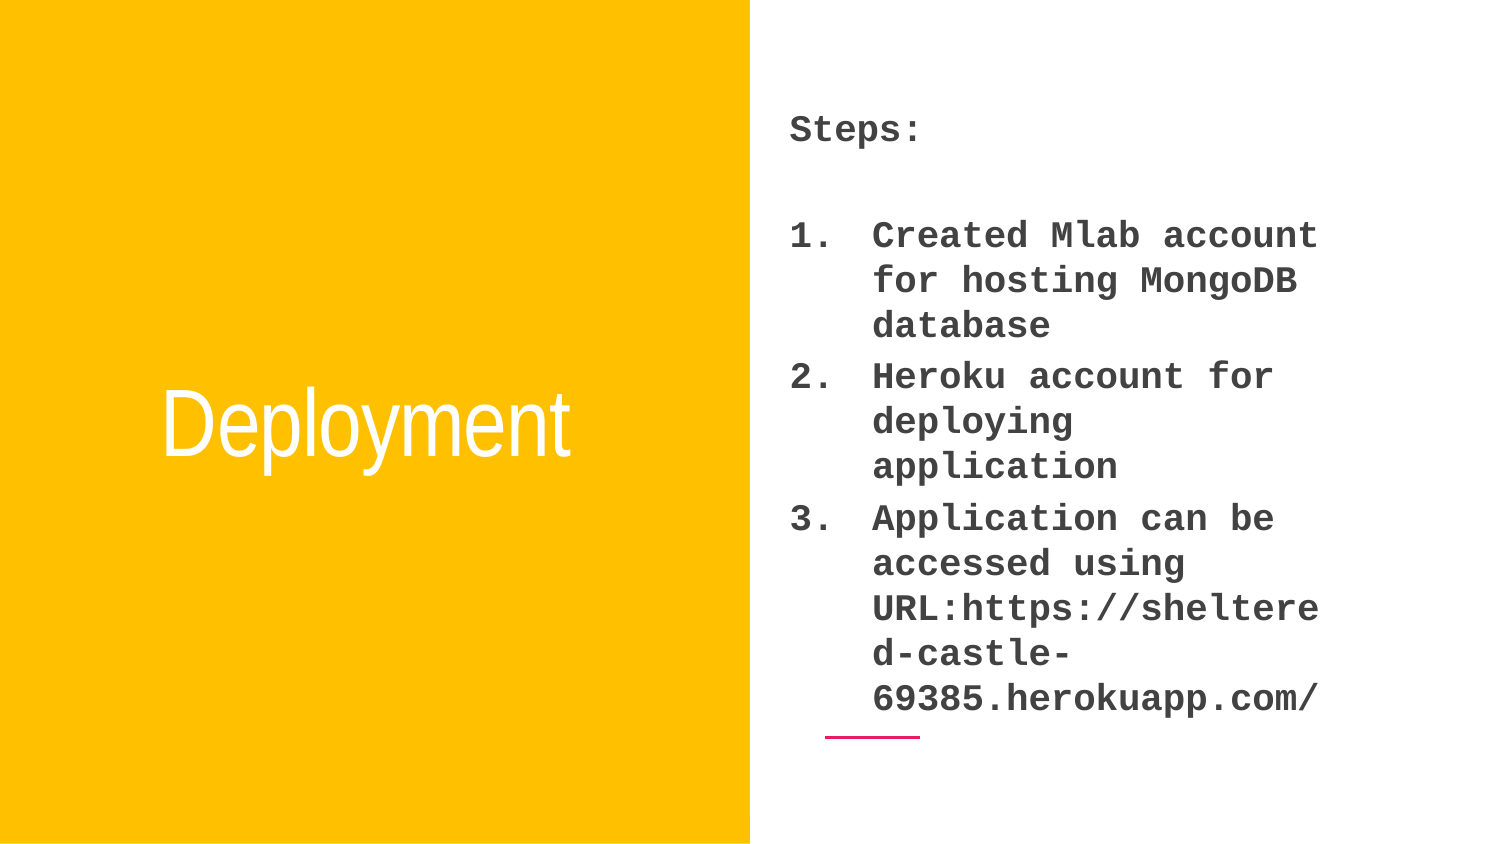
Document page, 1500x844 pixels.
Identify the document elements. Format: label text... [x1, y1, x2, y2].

text_box [749, 0, 1500, 816]
title Deployment [158, 358, 593, 502]
text_box Created Mlab account for hosting MongoDB database Heroku account for deploying application Application can be accessed using URL:https://sheltered-castle-69385.herokuapp.com/ [787, 201, 1325, 718]
text_box [0, 0, 750, 844]
text_box Steps: [787, 101, 1062, 149]
